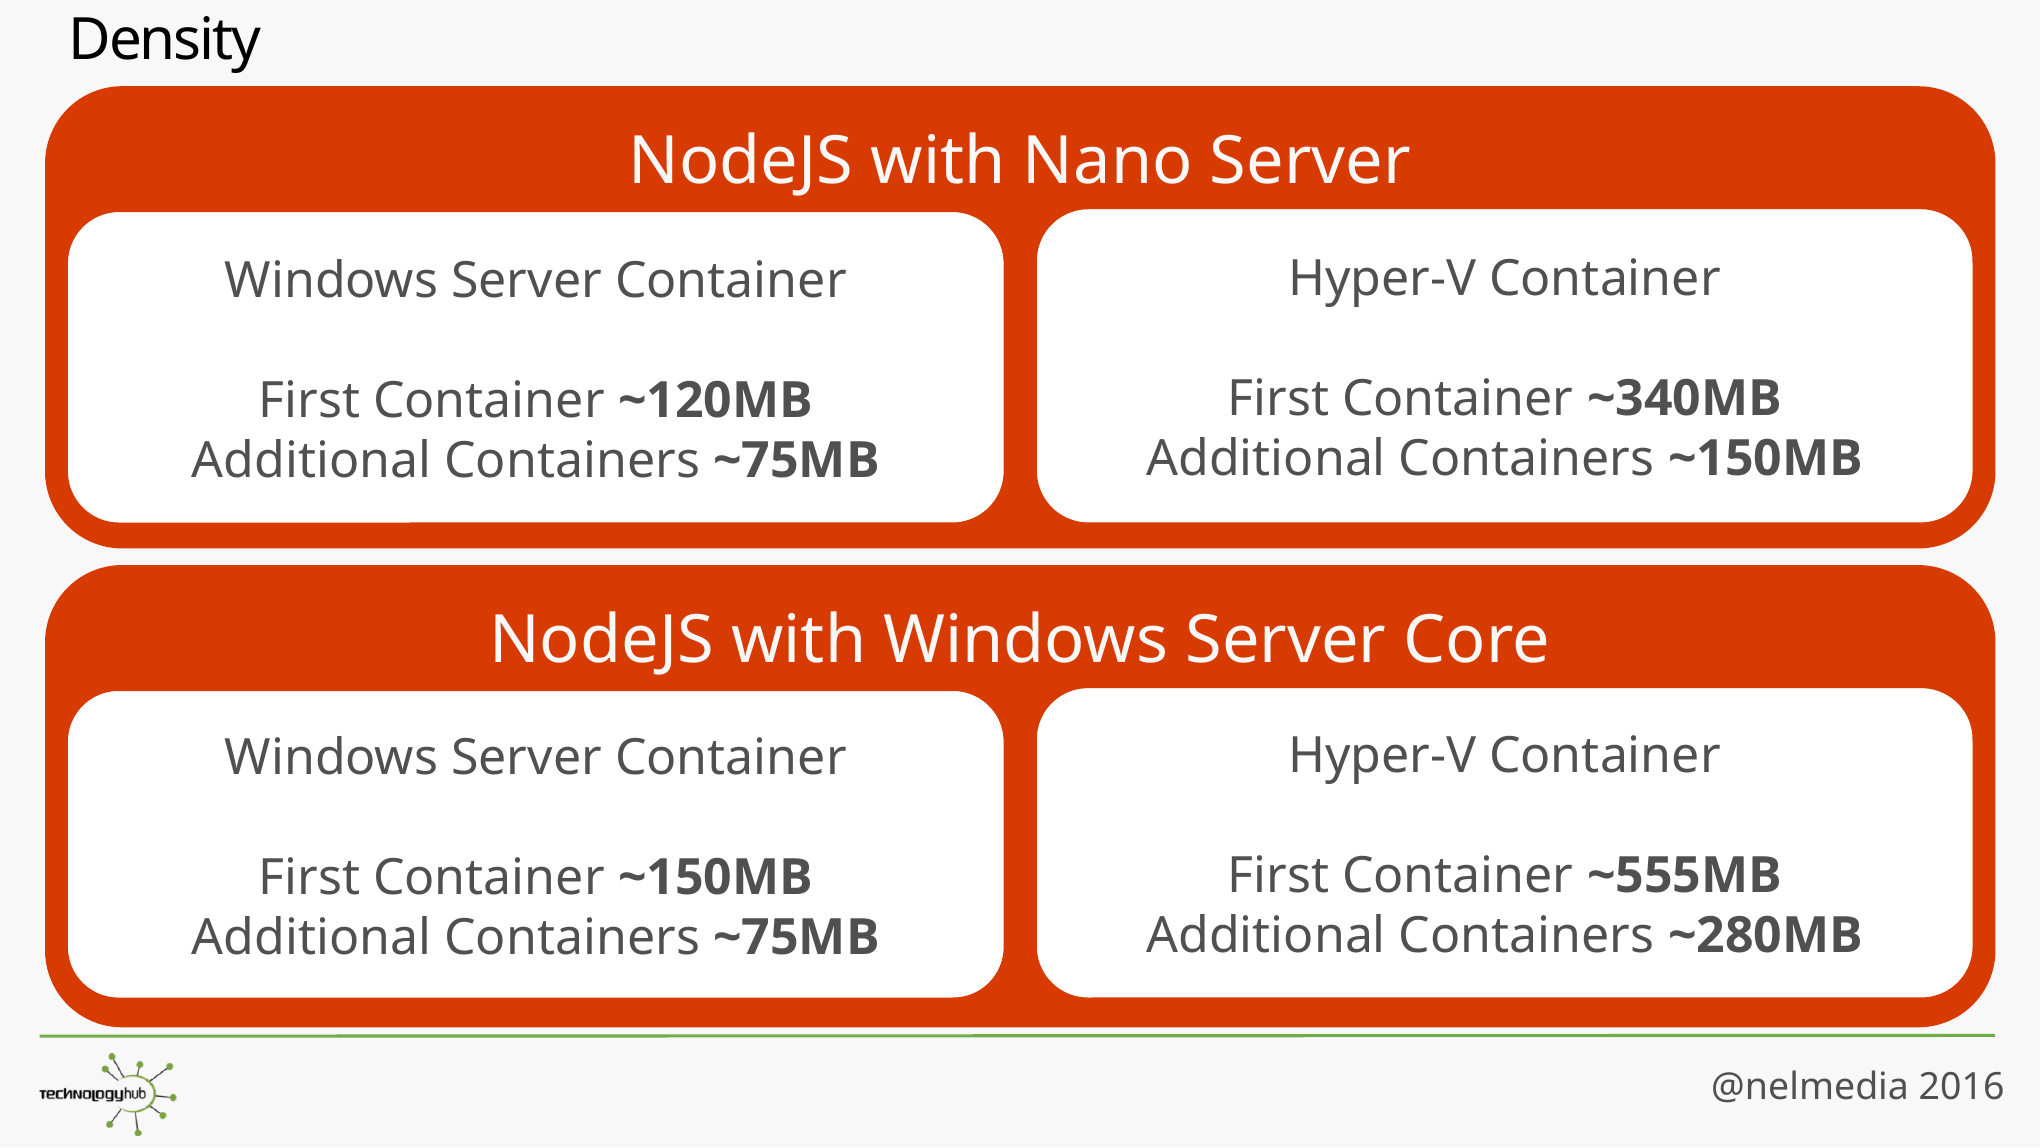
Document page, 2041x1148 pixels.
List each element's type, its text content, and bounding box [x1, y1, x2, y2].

text_box Windows Server Container First Container ~150MB Additional Containers ~75MB [66, 689, 1006, 1000]
text_box Hyper-V Container First Container ~555MB Additional Containers ~280MB [1035, 686, 1975, 1000]
text_box Windows Server Container First Container ~120MB Additional Containers ~75MB [66, 210, 1006, 525]
picture [20, 1048, 189, 1139]
text_box Hyper-V Container First Container ~340MB Additional Containers ~150MB [1035, 207, 1975, 525]
text_box NodeJS with Windows Server Core [44, 564, 1997, 1029]
title Density [45, 0, 1996, 145]
text_box NodeJS with Nano Server [44, 145, 1997, 550]
